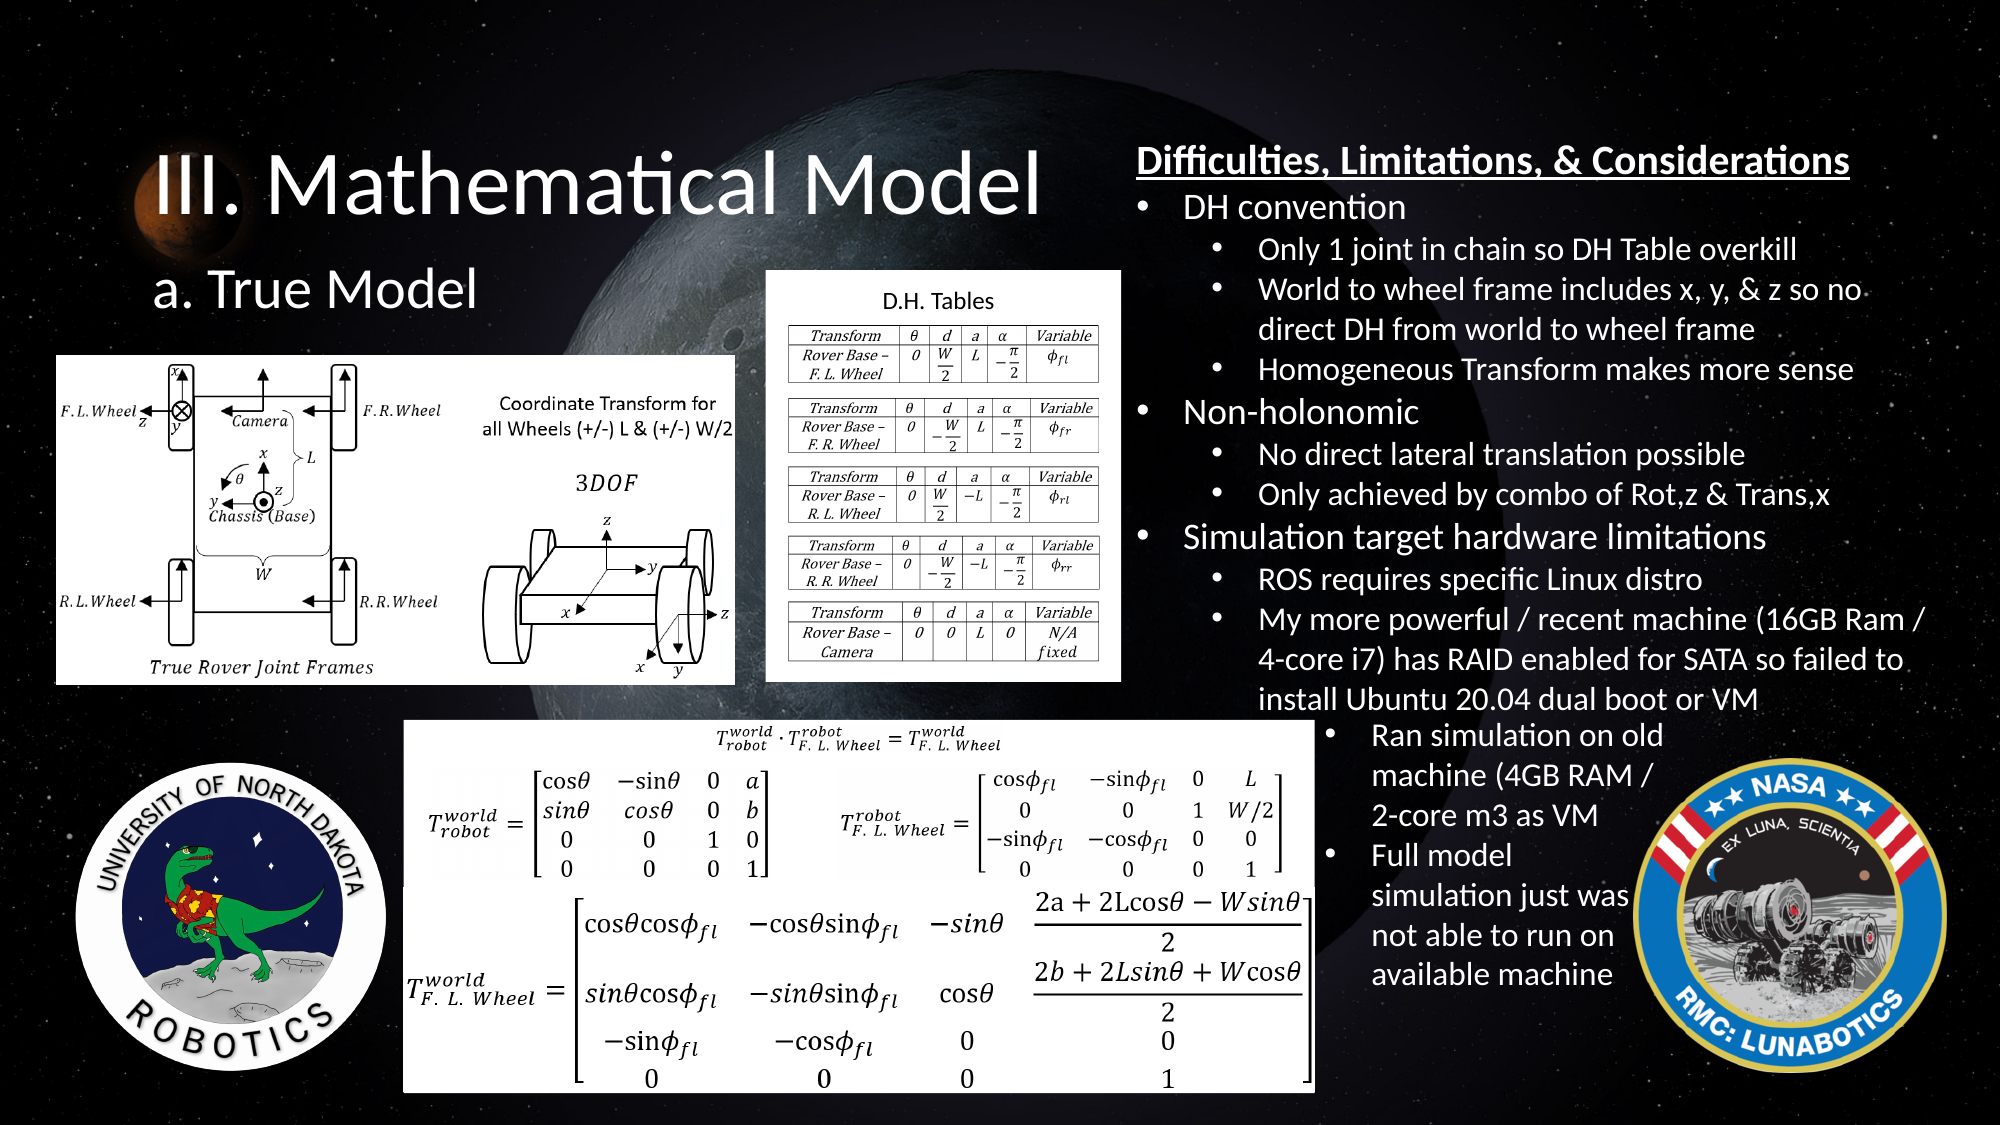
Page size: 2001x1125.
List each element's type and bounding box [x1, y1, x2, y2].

picture [1633, 758, 1947, 1074]
text_box [765, 269, 1122, 682]
list [0, 0, 2000, 1125]
text_box [403, 719, 1315, 1094]
picture [56, 355, 735, 685]
picture [56, 738, 403, 1094]
